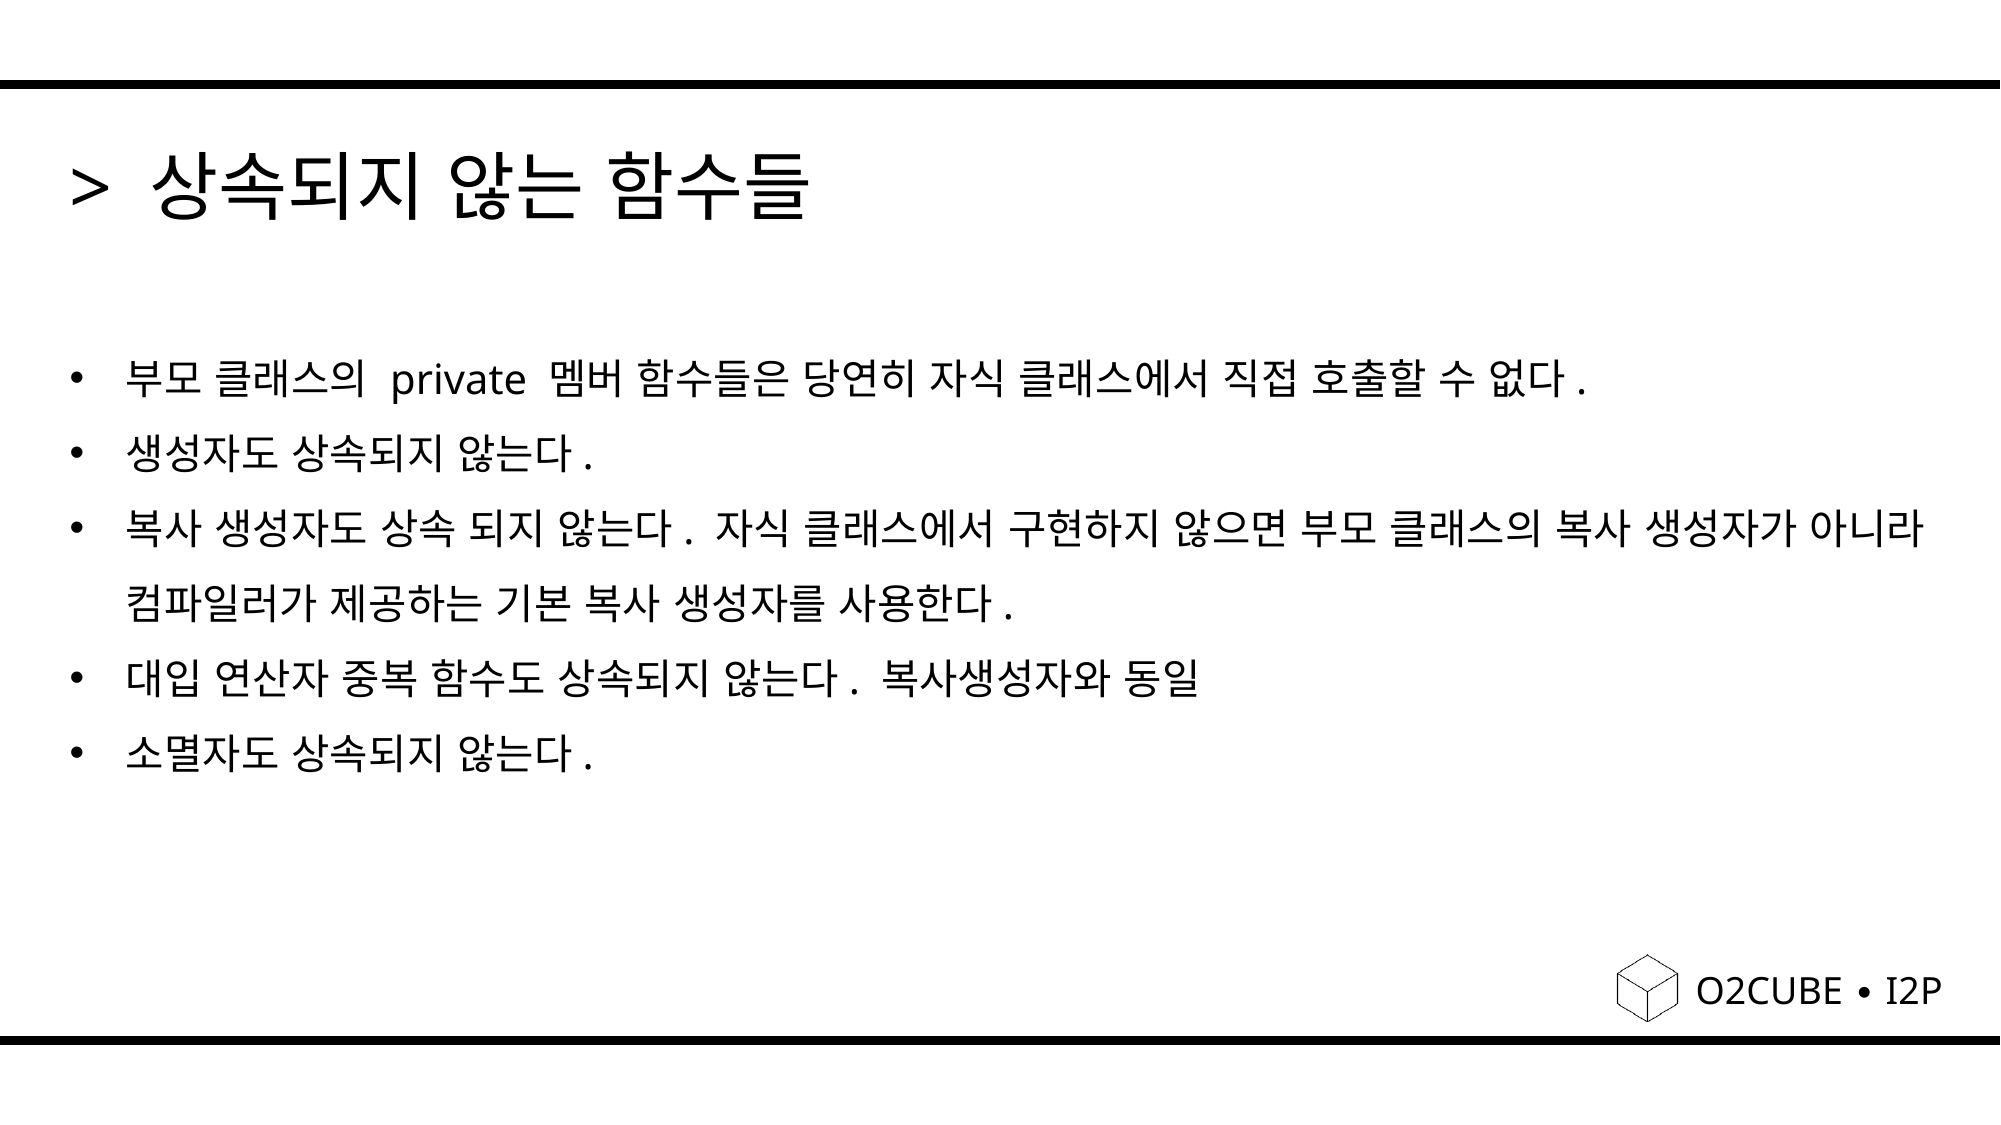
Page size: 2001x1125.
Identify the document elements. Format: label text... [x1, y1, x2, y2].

picture [1614, 954, 1681, 1022]
text_box O2CUBE ∙ I2P [1681, 959, 1965, 1020]
text_box 부모 클래스의 private 멤버 함수들은 당연히 자식 클래스에서 직접 호출할 수 없다. 생성자도 상속되지 않는다. 복사 생성자도 상속 되지 않는다. 자식 클래스에서 구현하지 않으면 부모 클래스의 복사 생성자가 아니라 컴파일러가 제공하는 기본 복사 생성자를 사용한다. 대입 연산자 중복 함수도 상속되지 않는다. 복사생성자와 동일 소멸자도 상속되지 않는다. [54, 320, 1965, 807]
text_box > 상속되지 않는 함수들 [54, 132, 1946, 237]
text_box [0, 83, 2000, 1042]
